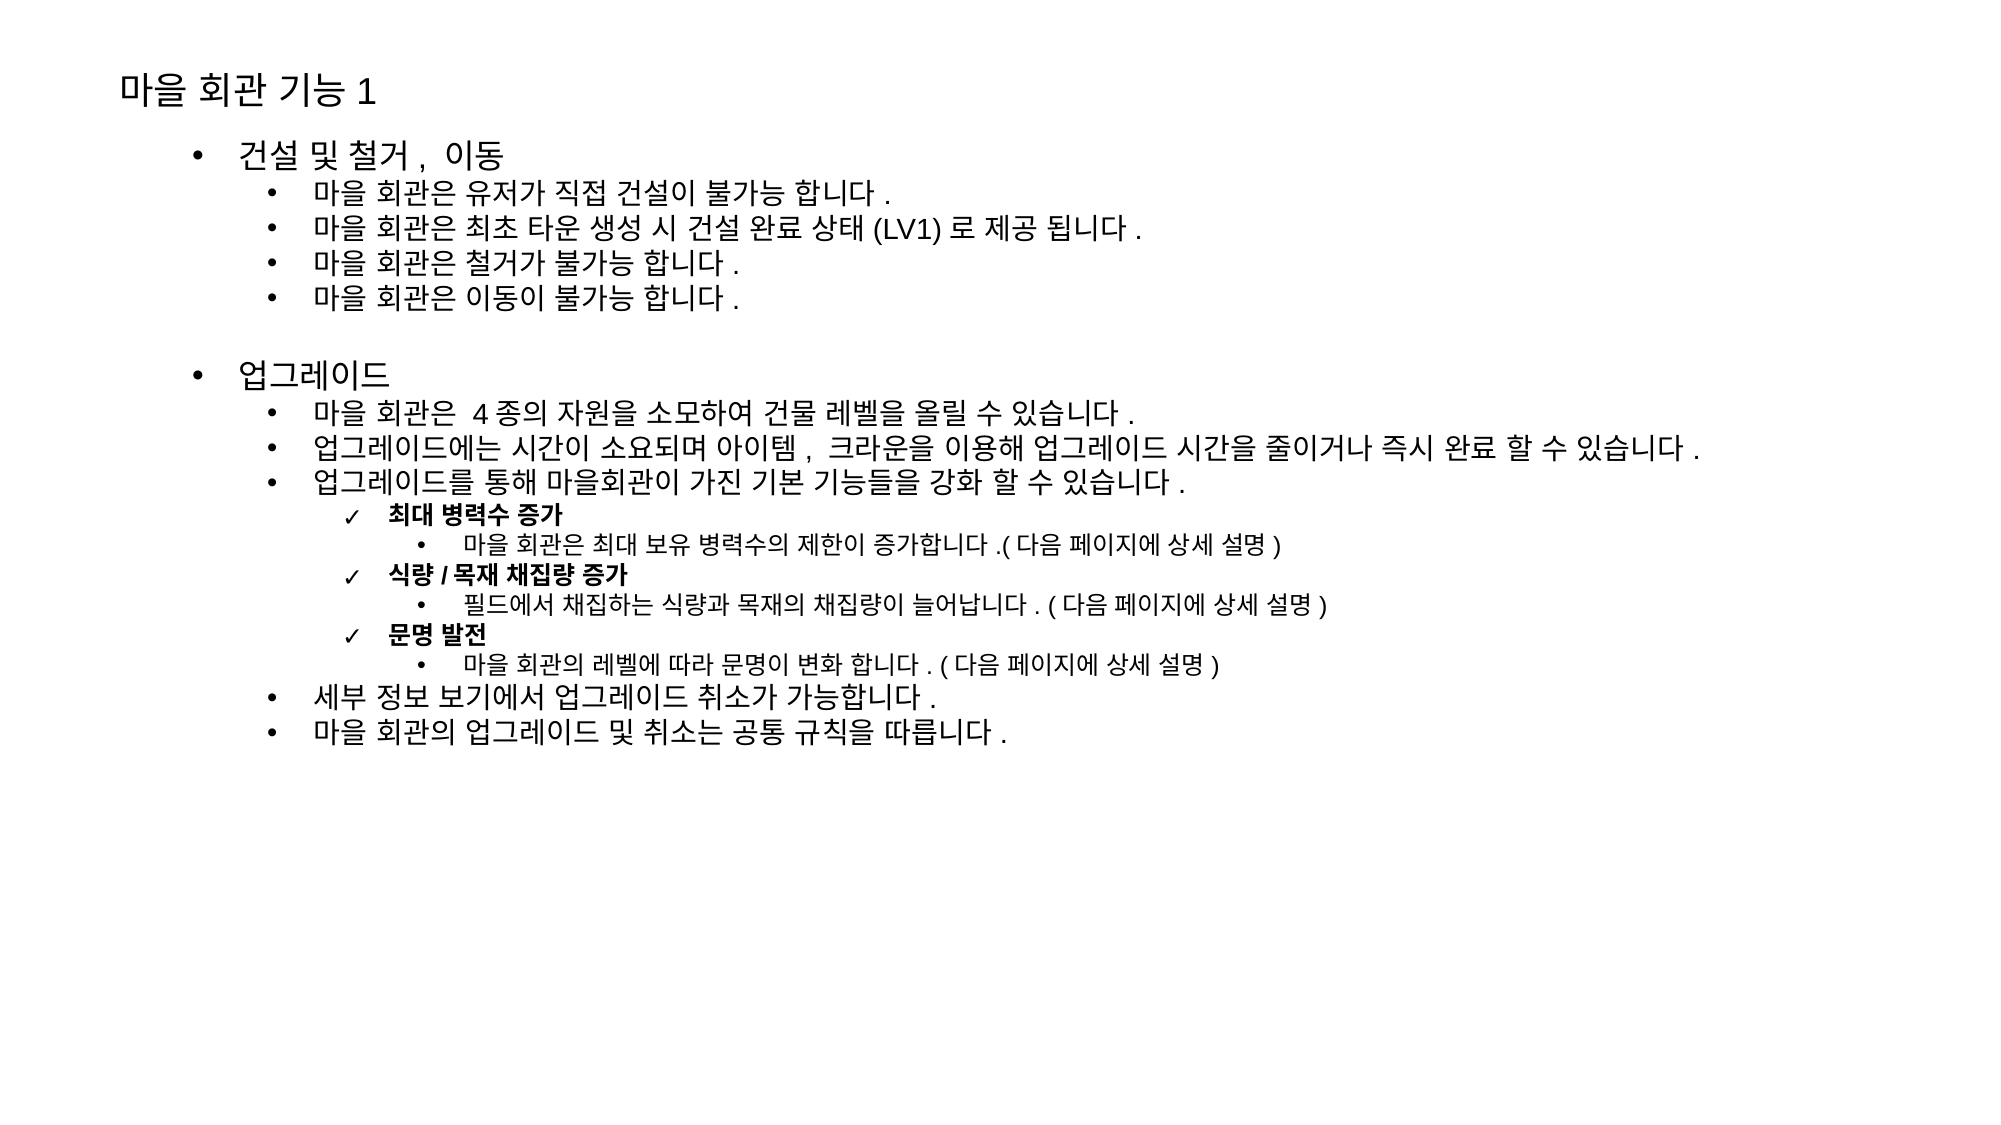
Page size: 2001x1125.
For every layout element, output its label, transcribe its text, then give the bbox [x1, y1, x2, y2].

text_box 마을 회관 기능1 [104, 59, 906, 121]
text_box 건설 및 철거, 이동 마을 회관은 유저가 직접 건설이 불가능 합니다. 마을 회관은 최초 타운 생성 시 건설 완료 상태(LV1)로 제공 됩니다. 마을 회관은 철거가 불가능 합니다. 마을 회관은 이동이 불가능 합니다. 업그레이드 마을 회관은 4종의 자원을 소모하여 건물 레벨을 올릴 수 있습니다. 업그레이드에는 시간이 소요되며 아이템, 크라운을 이용해 업그레이드 시간을 줄이거나 즉시 완료 할 수 있습니다. 업그레이드를 통해 마을회관이 가진 기본 기능들을 강화 할 수 있습니다. 최대 병력수 증가 마을 회관은 최대 보유 병력수의 제한이 증가합니다.(다음 페이지에 상세 설명) 식량/목재 채집량 증가 필드에서 채집하는 식량과 목재의 채집량이 늘어납니다. (다음 페이지에 상세 설명) 문명 발전 마을 회관의 레벨에 따라 문명이 변화 합니다. (다음 페이지에 상세 설명) 세부 정보 보기에서 업그레이드 취소가 가능합니다. 마을 회관의 업그레이드 및 취소는 공통 규칙을 따릅니다. [177, 127, 1984, 800]
